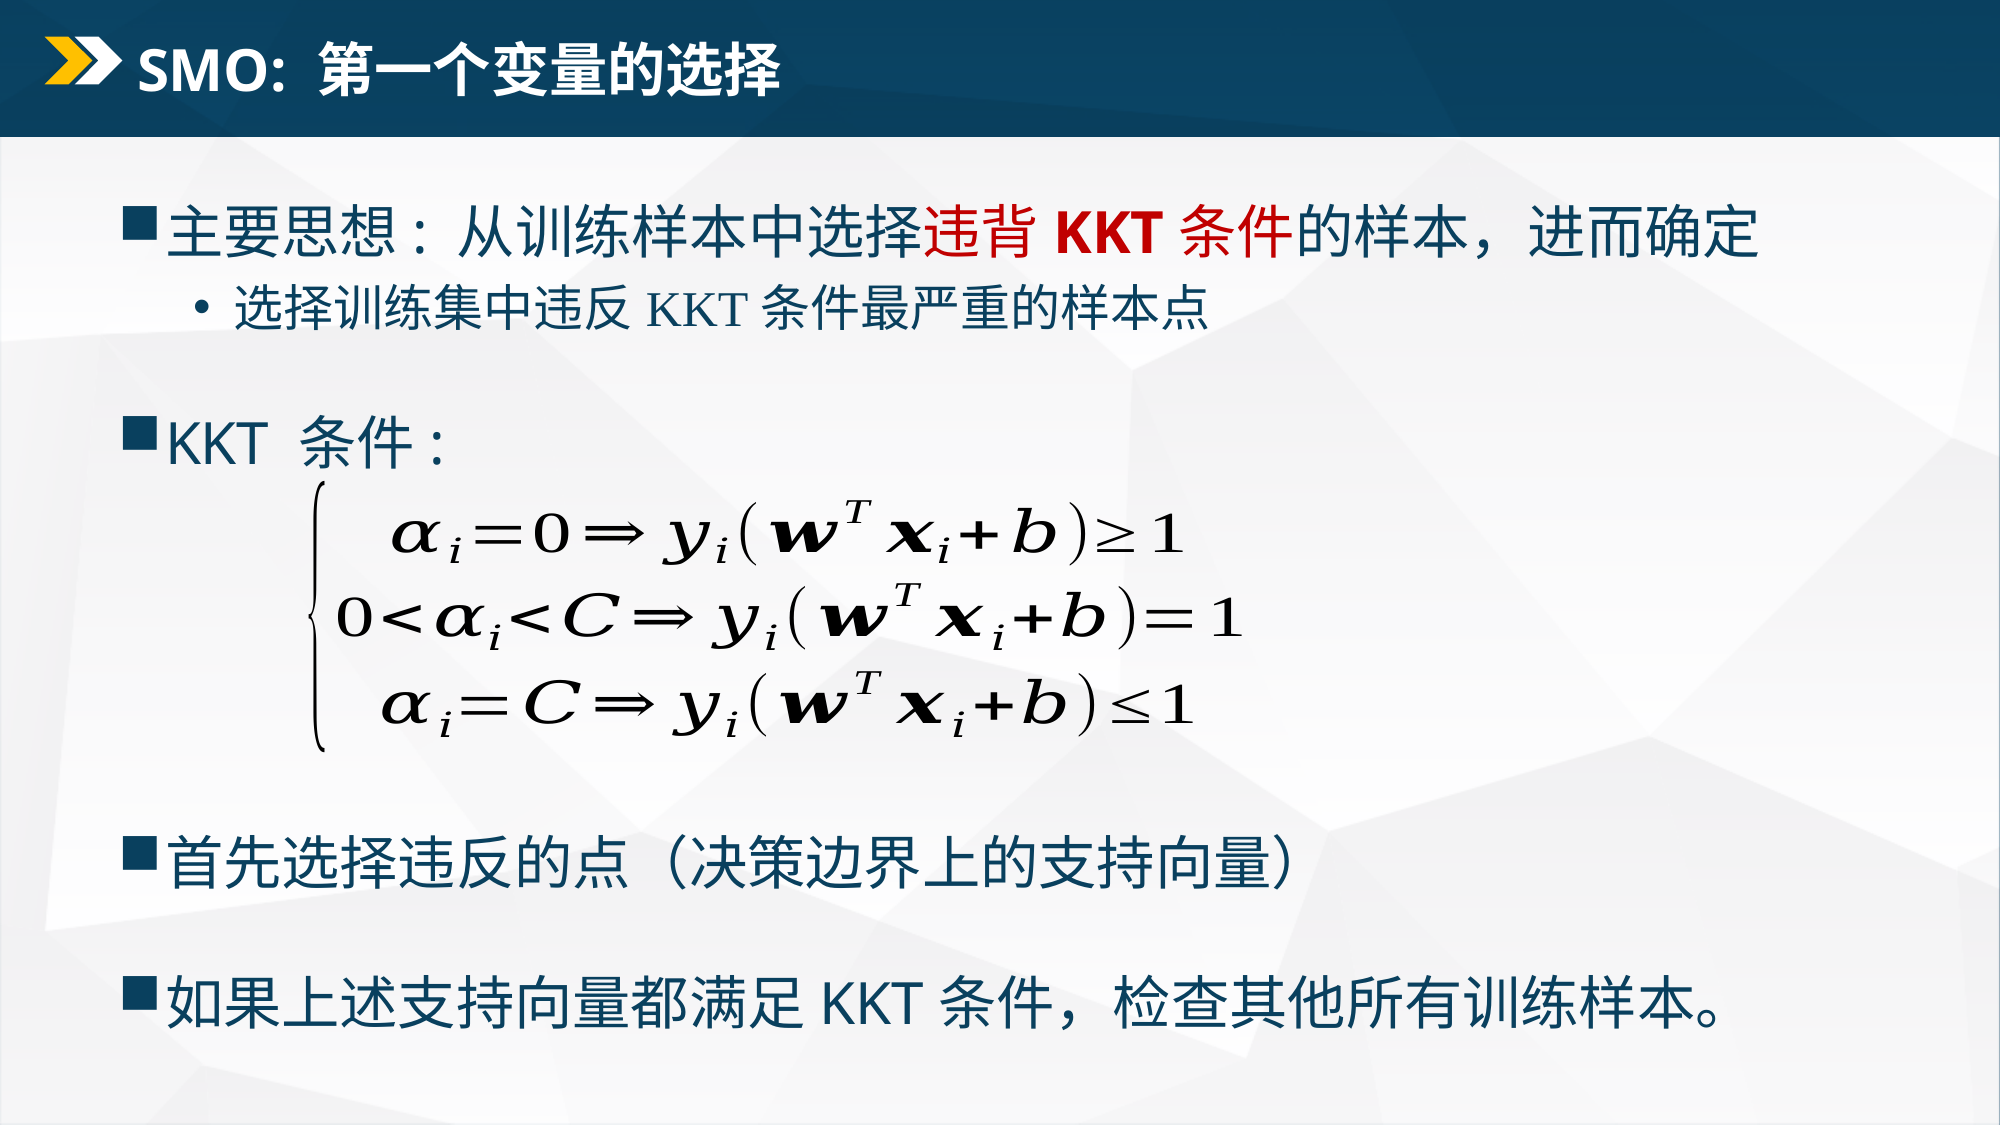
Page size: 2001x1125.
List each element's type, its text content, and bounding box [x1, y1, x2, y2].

picture [0, 0, 2000, 1125]
title SMO: 第一个变量的选择 [122, 33, 1755, 124]
